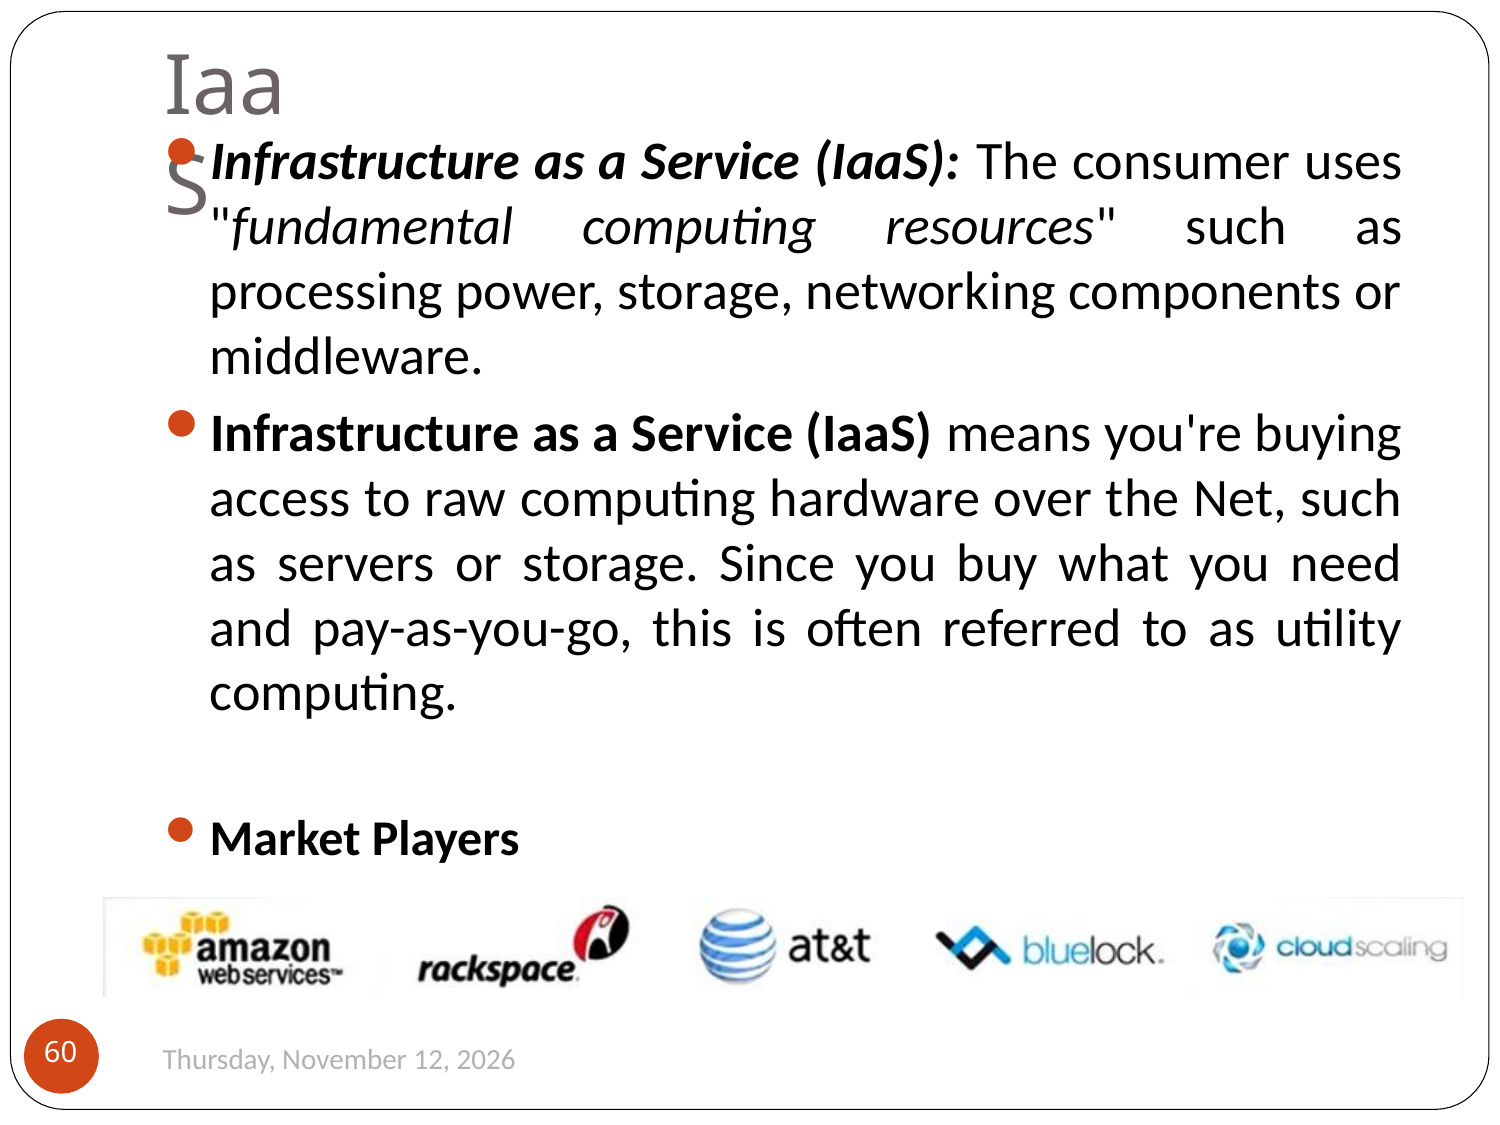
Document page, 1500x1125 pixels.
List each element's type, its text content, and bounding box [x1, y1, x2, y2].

text_box [23, 1018, 99, 1094]
slide_number 60 [39, 1038, 84, 1076]
text_box [102, 897, 1464, 997]
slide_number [162, 1040, 650, 1076]
title IaaS [162, 28, 323, 113]
text_box Infrastructure as a Service (IaaS): The consumer uses "fundamental computing resources" such as processing power, storage, networking components or middleware. Infrastructure as a Service (IaaS) means you're buying access to raw computing hardware over the Net, such as servers or storage. Since you buy what you need and pay-as-you-go, this is often referred to as utility computing. Market Players [162, 113, 1404, 897]
